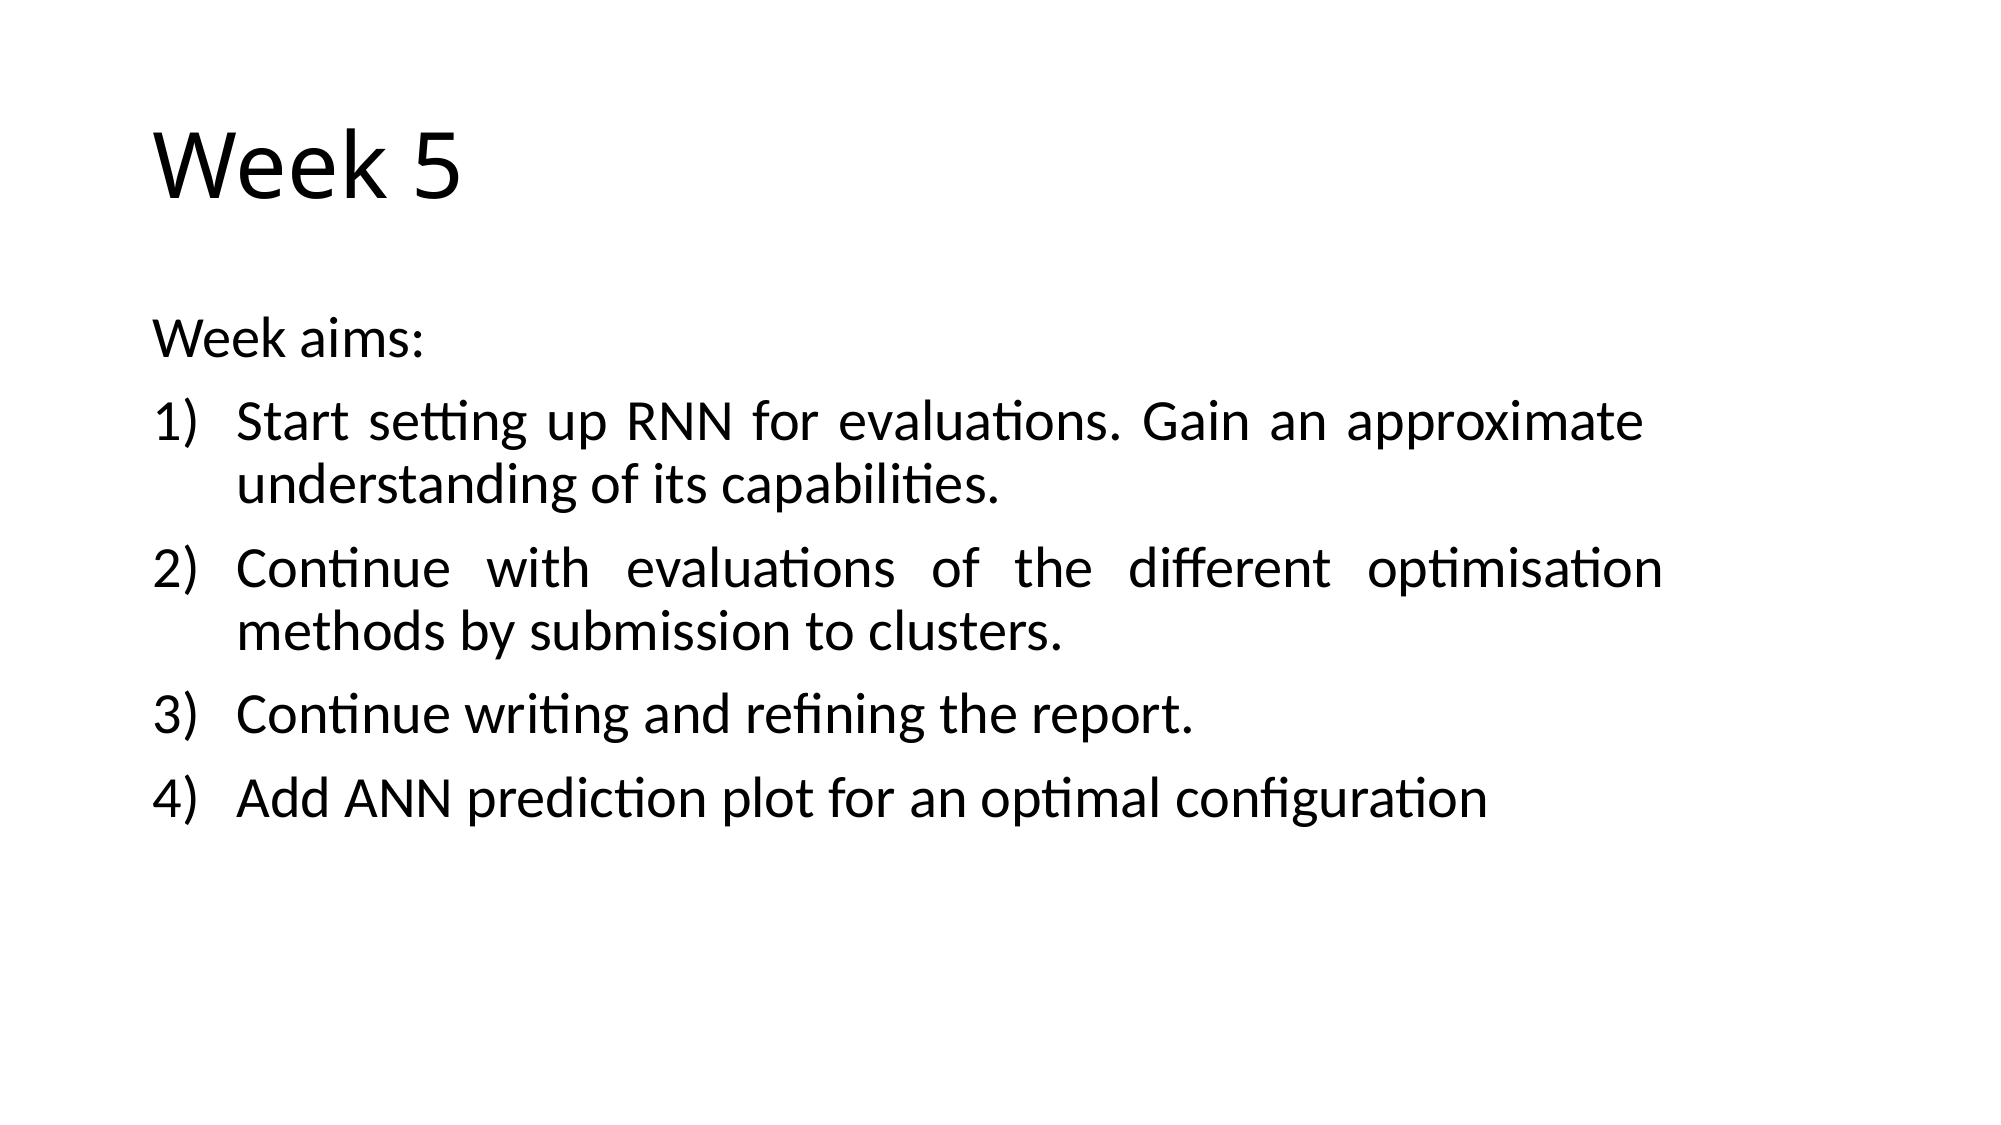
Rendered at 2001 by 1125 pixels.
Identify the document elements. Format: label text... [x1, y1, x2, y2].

title Week 5 [137, 59, 1863, 278]
list Week aims: Start setting up RNN for evaluations. Gain an approximate understanding of its capabilities. Continue with evaluations of the different optimisation methods by submission to clusters. Continue writing and refining the report. Add ANN prediction plot for an optimal configuration [137, 299, 1680, 1025]
